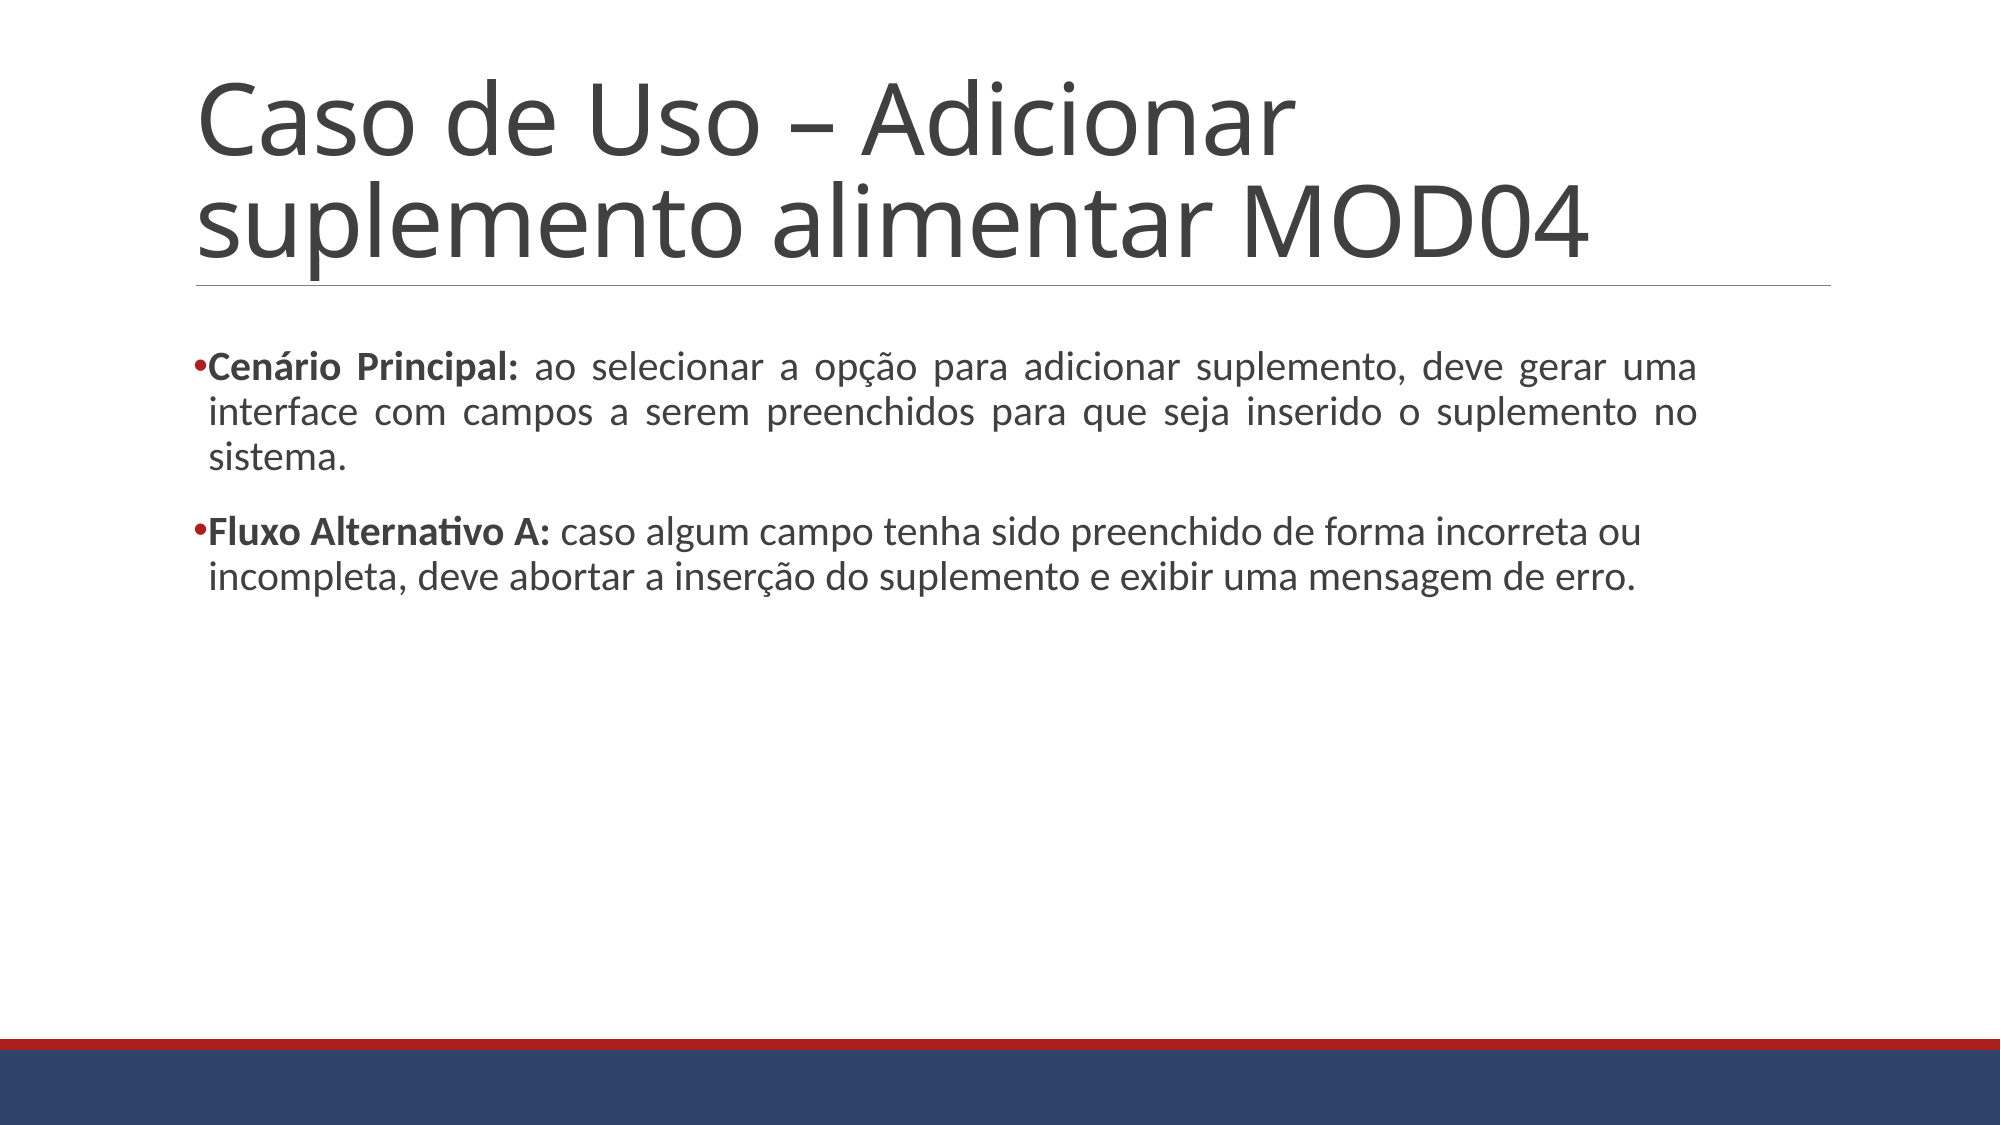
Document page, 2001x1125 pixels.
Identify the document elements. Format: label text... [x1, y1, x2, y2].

title Caso de Uso – Adicionar suplemento alimentar MOD04 [180, 47, 1830, 285]
list Cenário Principal: ao selecionar a opção para adicionar suplemento, deve gerar uma interface com campos a serem preenchidos para que seja inserido o suplemento no sistema. Fluxo Alternativo A: caso algum campo tenha sido preenchido de forma incorreta ou incompleta, deve abortar a inserção do suplemento e exibir uma mensagem de erro. [193, 337, 1699, 950]
